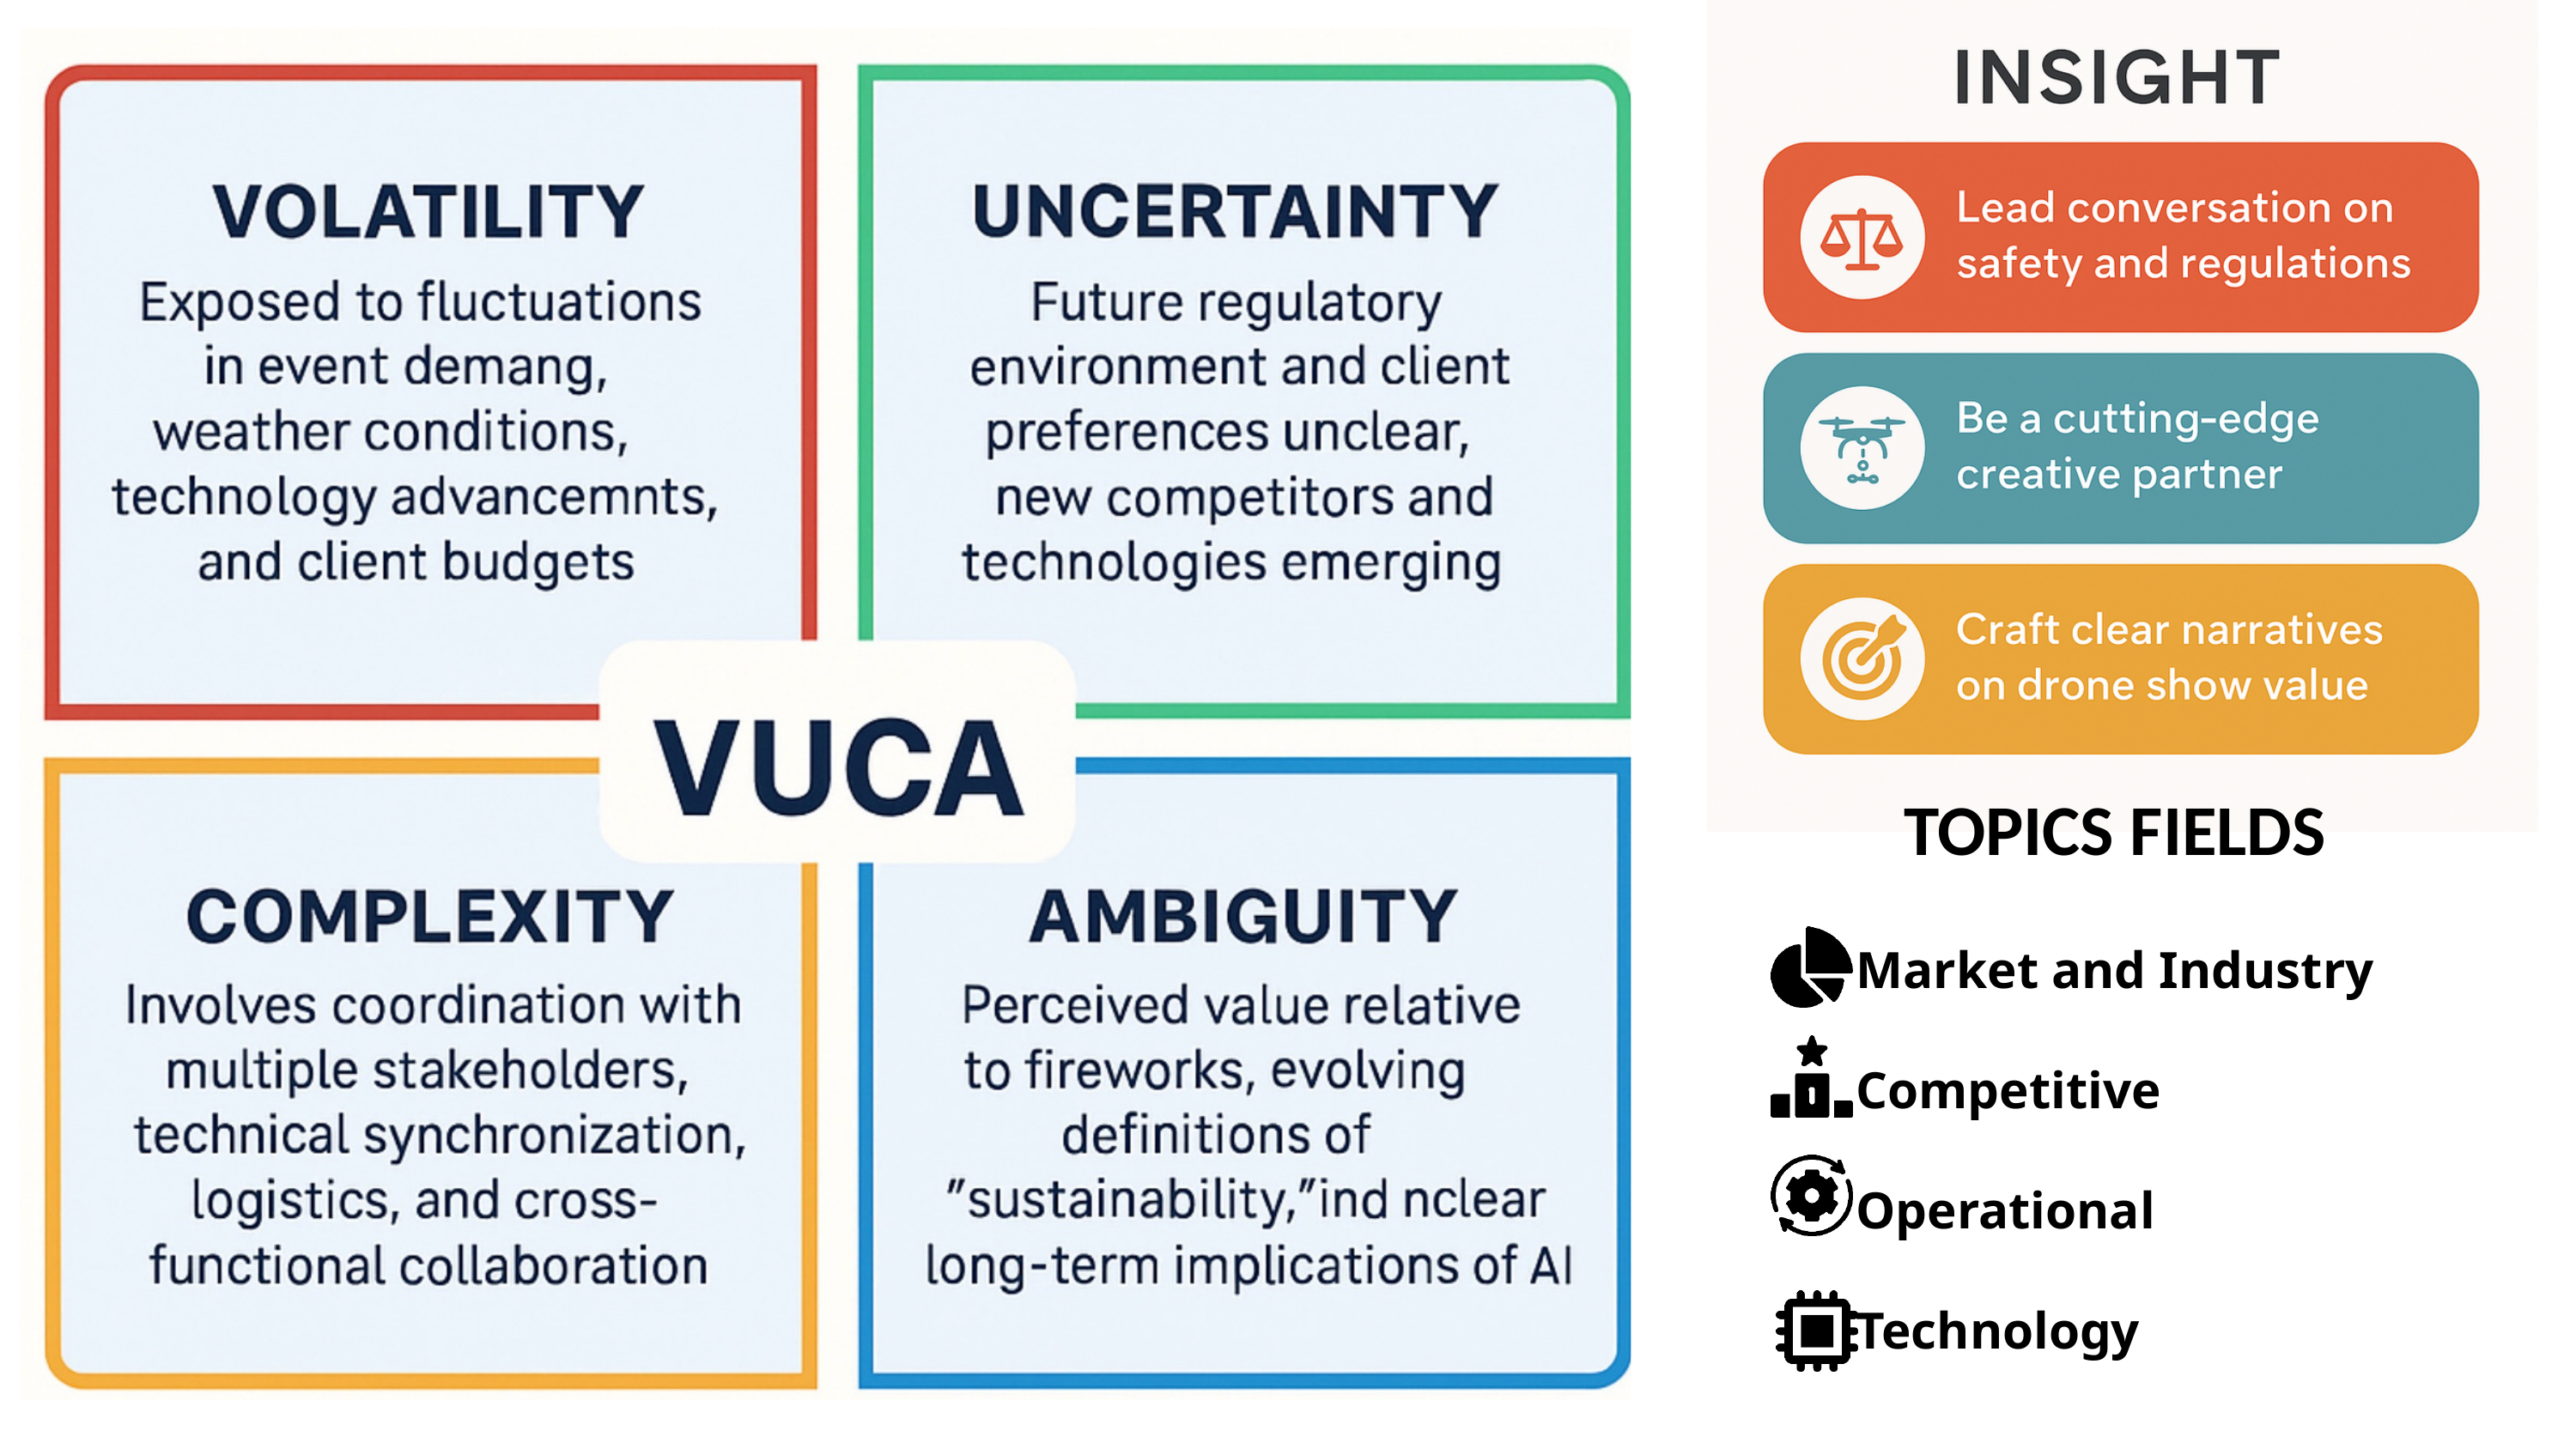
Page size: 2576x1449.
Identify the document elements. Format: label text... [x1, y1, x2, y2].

text_box [19, 27, 1631, 1400]
picture [1771, 1035, 1853, 1118]
text_box [1706, 0, 2538, 832]
picture [1776, 1290, 1858, 1373]
text_box TOPICS FIELDS Market and Industry Competitive Operational Technology [1843, 778, 2387, 1366]
picture [1771, 1155, 1853, 1237]
picture [1771, 925, 1853, 1008]
